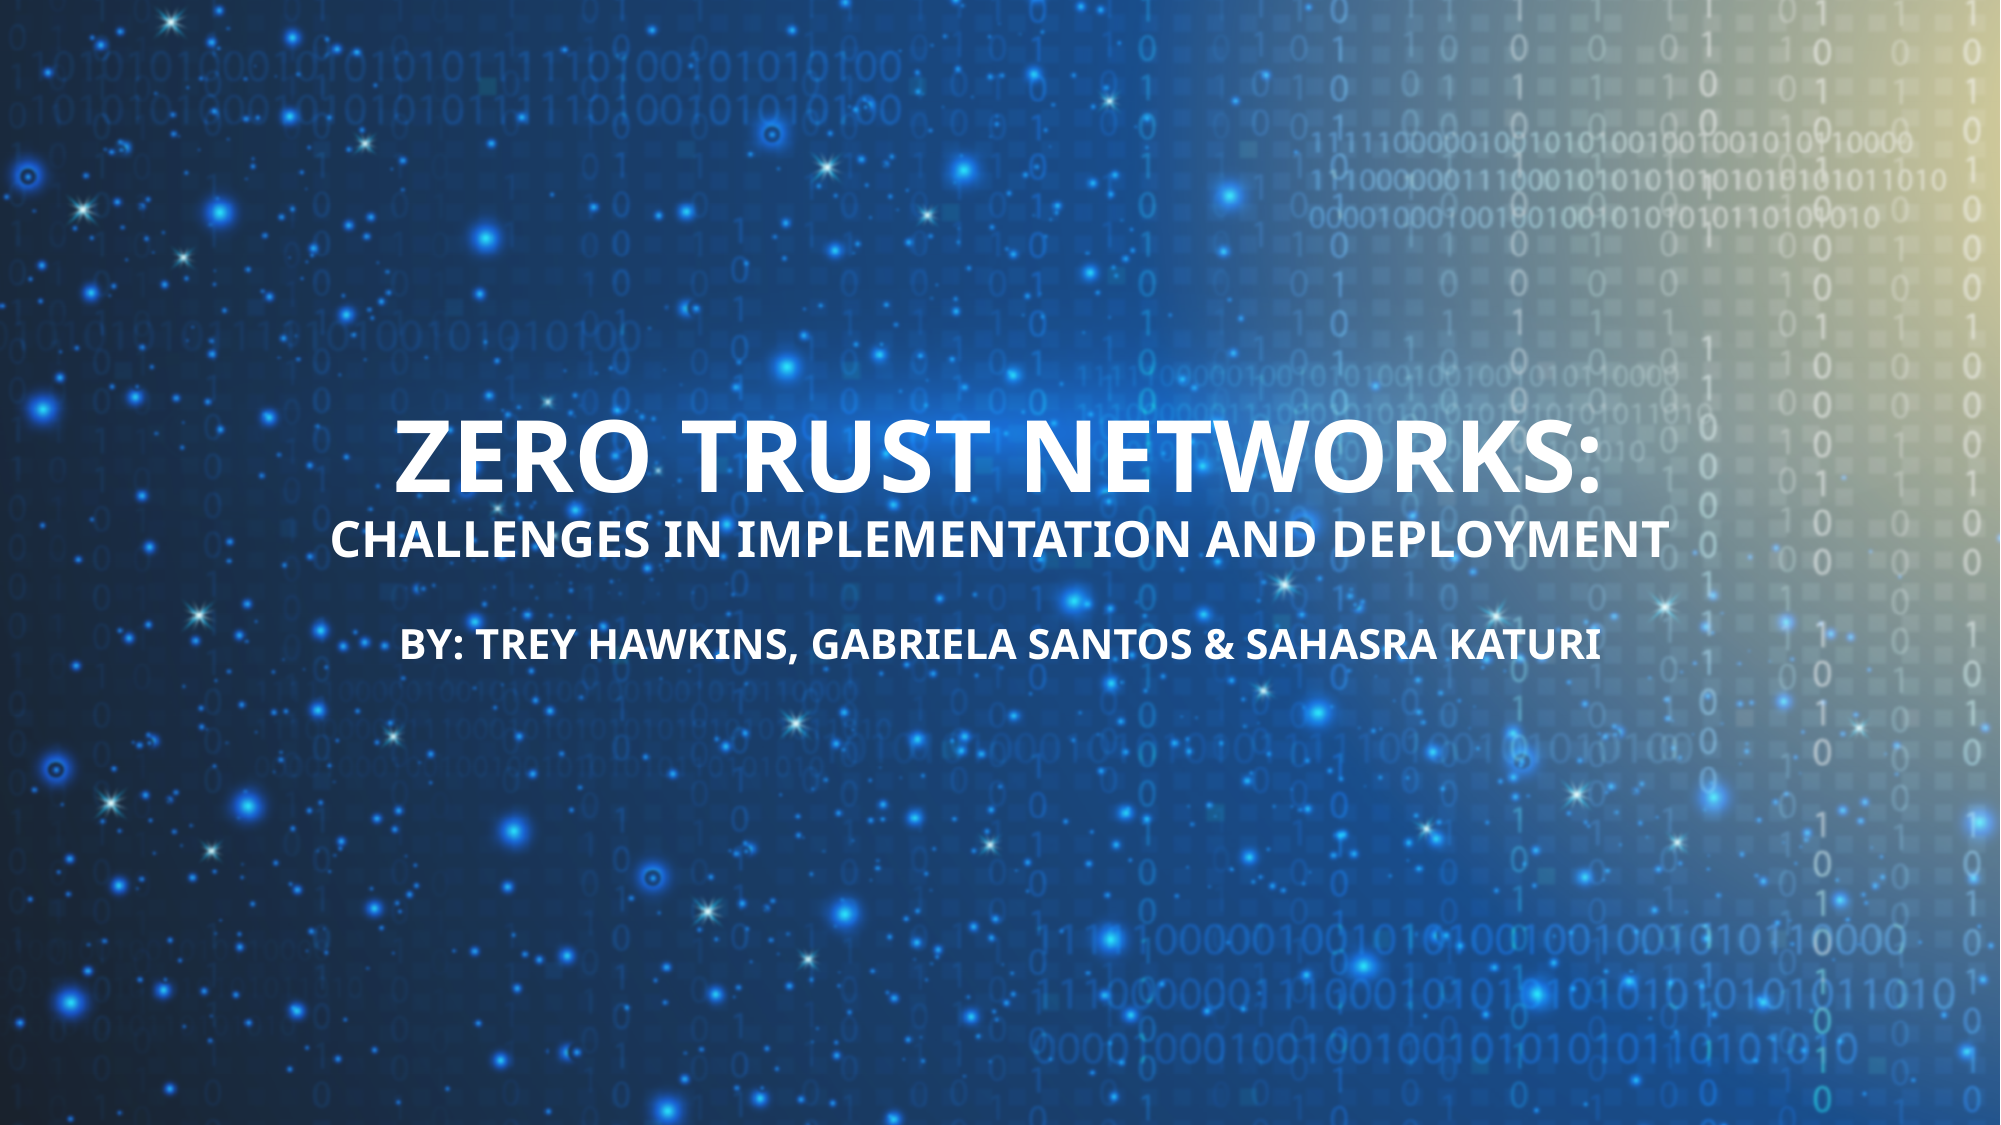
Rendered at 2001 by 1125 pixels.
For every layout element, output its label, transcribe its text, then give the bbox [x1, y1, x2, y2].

subtitle By: Trey Hawkins, Gabriela Santos & Sahasra Katuri [249, 615, 1750, 888]
title Zero Trust Networks: Challenges in Implementation and Deployment [249, 184, 1750, 576]
